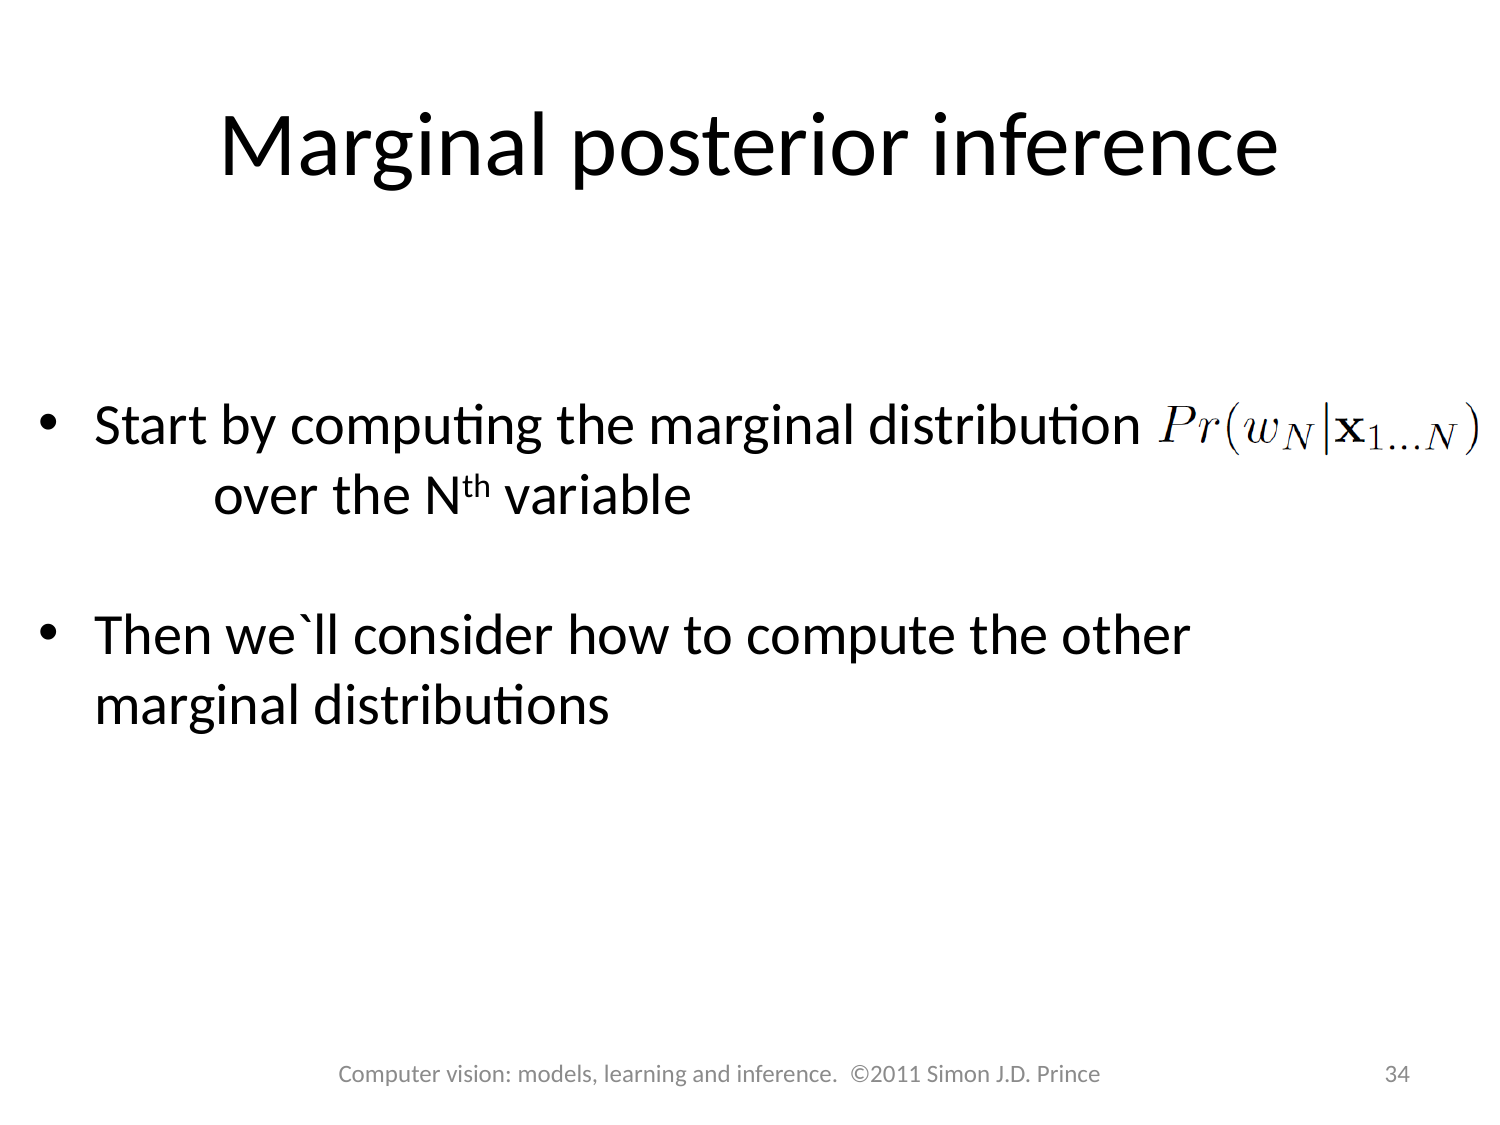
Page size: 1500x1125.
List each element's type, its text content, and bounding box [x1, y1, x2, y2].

footer Computer vision: models, learning and inference. ©2011 Simon J.D. Prince [301, 1042, 1140, 1103]
slide_number 34 [1140, 1042, 1425, 1103]
title Marginal posterior inference [75, 45, 1425, 233]
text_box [23, 356, 1483, 748]
